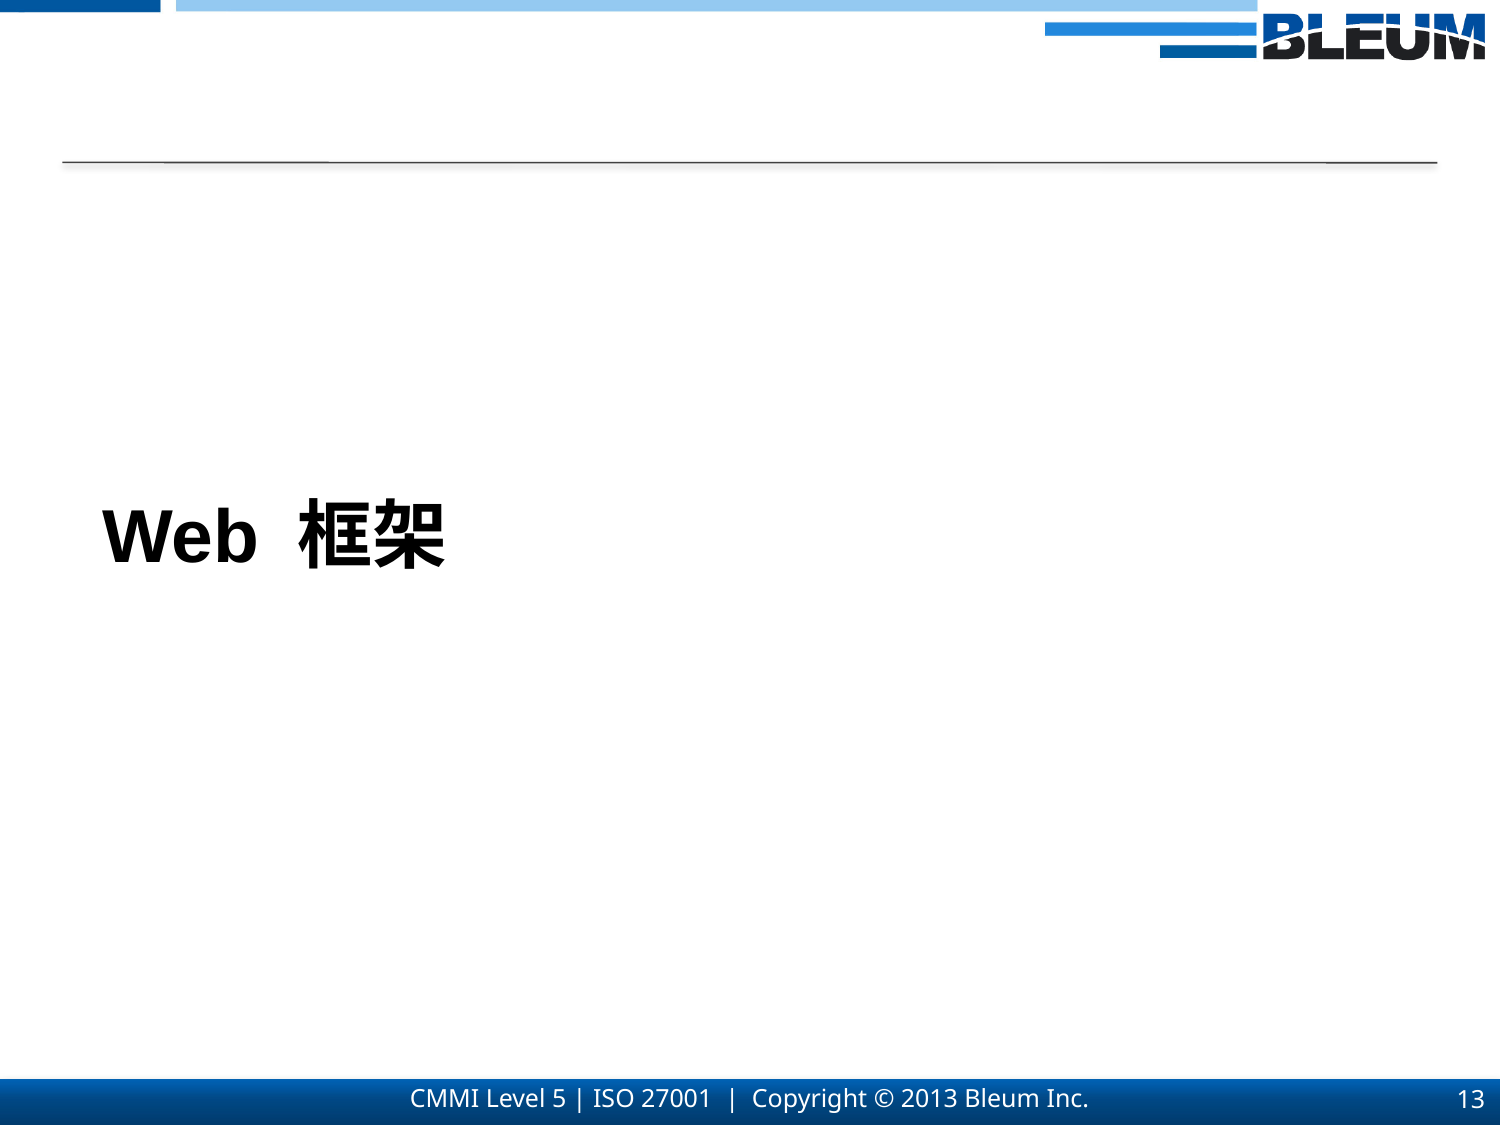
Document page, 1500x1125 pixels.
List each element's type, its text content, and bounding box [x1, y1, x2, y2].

picture [0, 0, 1500, 1125]
text_box Web 框架 [87, 479, 1038, 585]
slide_number 13 [1175, 1076, 1500, 1125]
